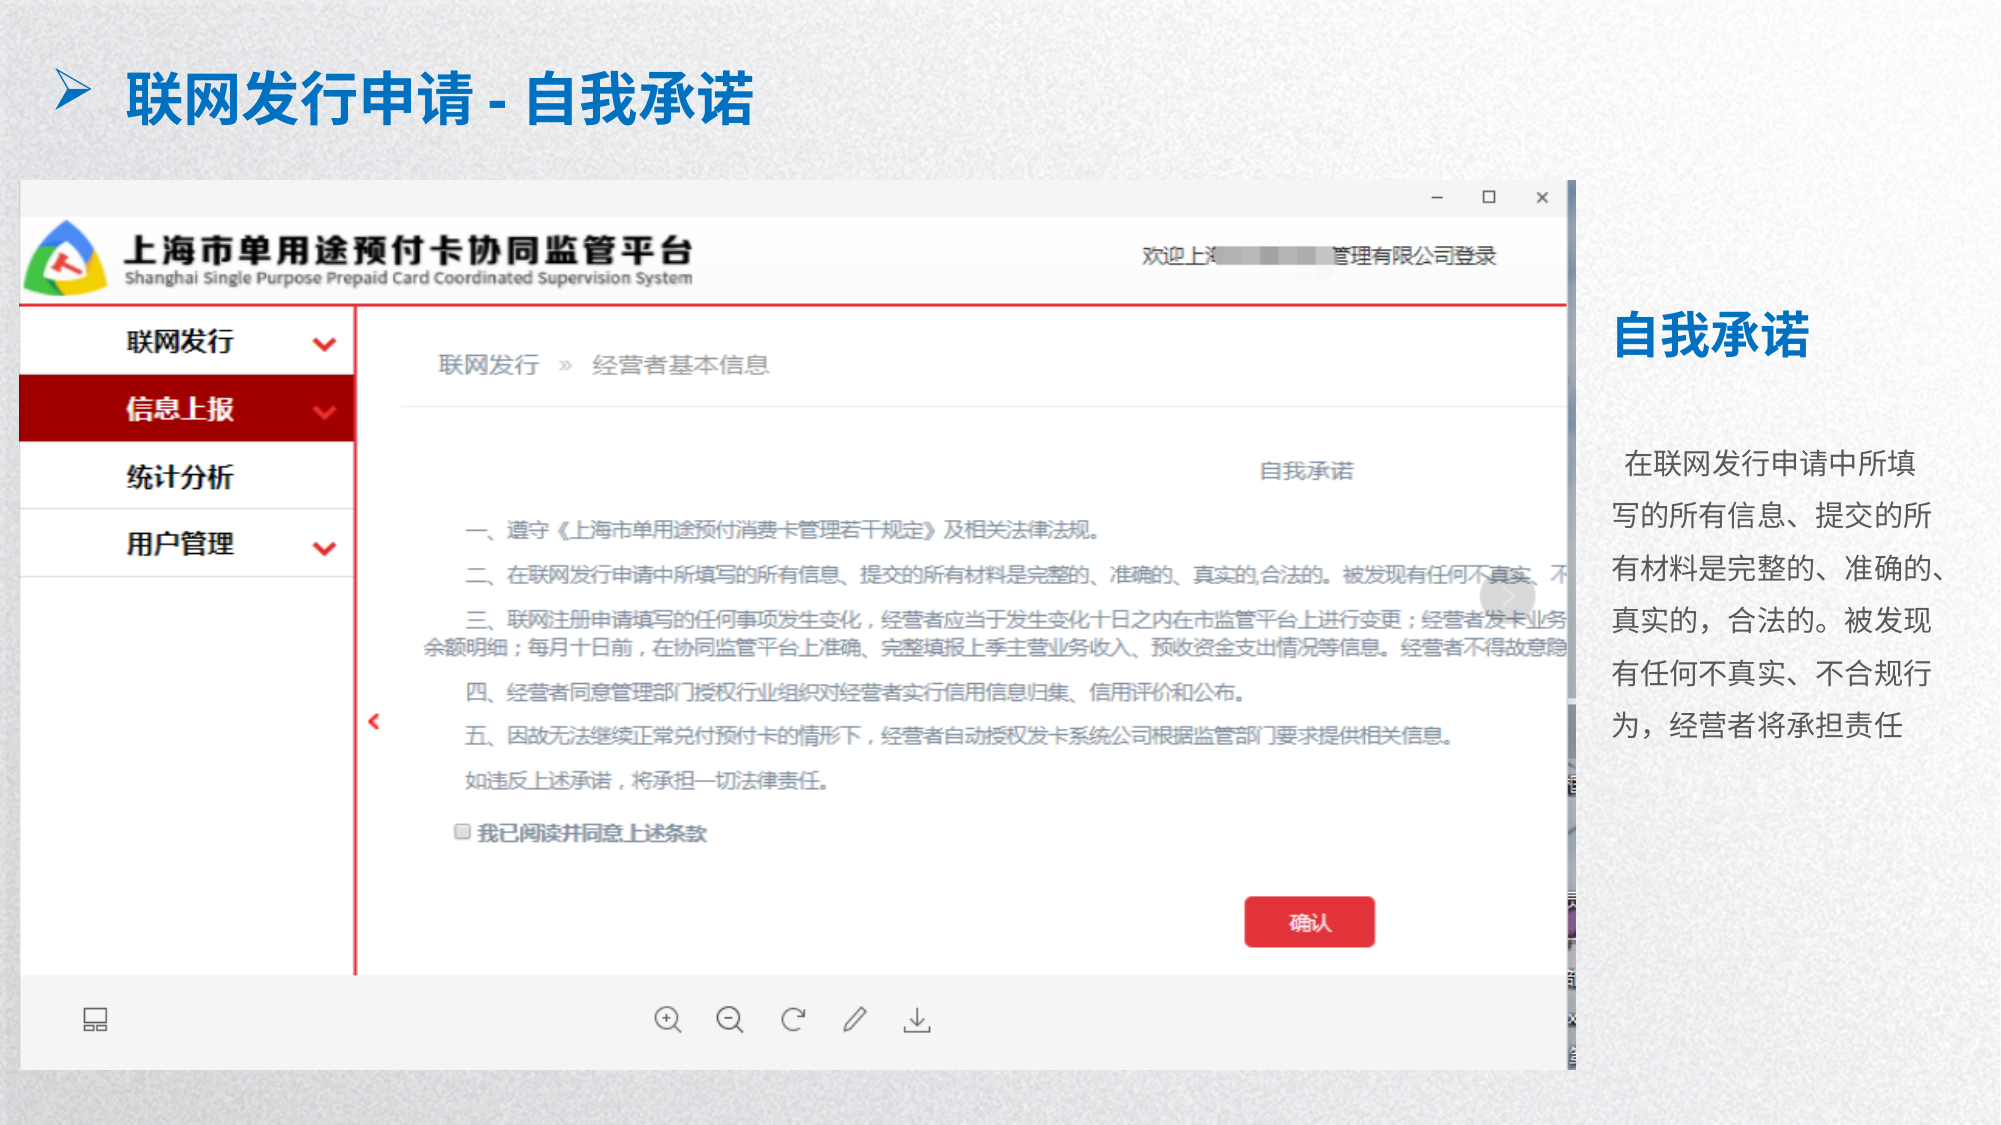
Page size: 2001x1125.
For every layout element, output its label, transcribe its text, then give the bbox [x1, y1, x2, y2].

text_box 自我承诺 [1610, 303, 1897, 372]
text_box 联网发行申请-自我承诺 [35, 54, 877, 140]
text_box 在联网发行申请中所填写的所有信息、提交的所有材料是完整的、准确的、真实的，合法的。被发现有任何不真实、不合规行为，经营者将承担责任 [1610, 427, 1938, 743]
picture [0, 0, 2001, 1125]
